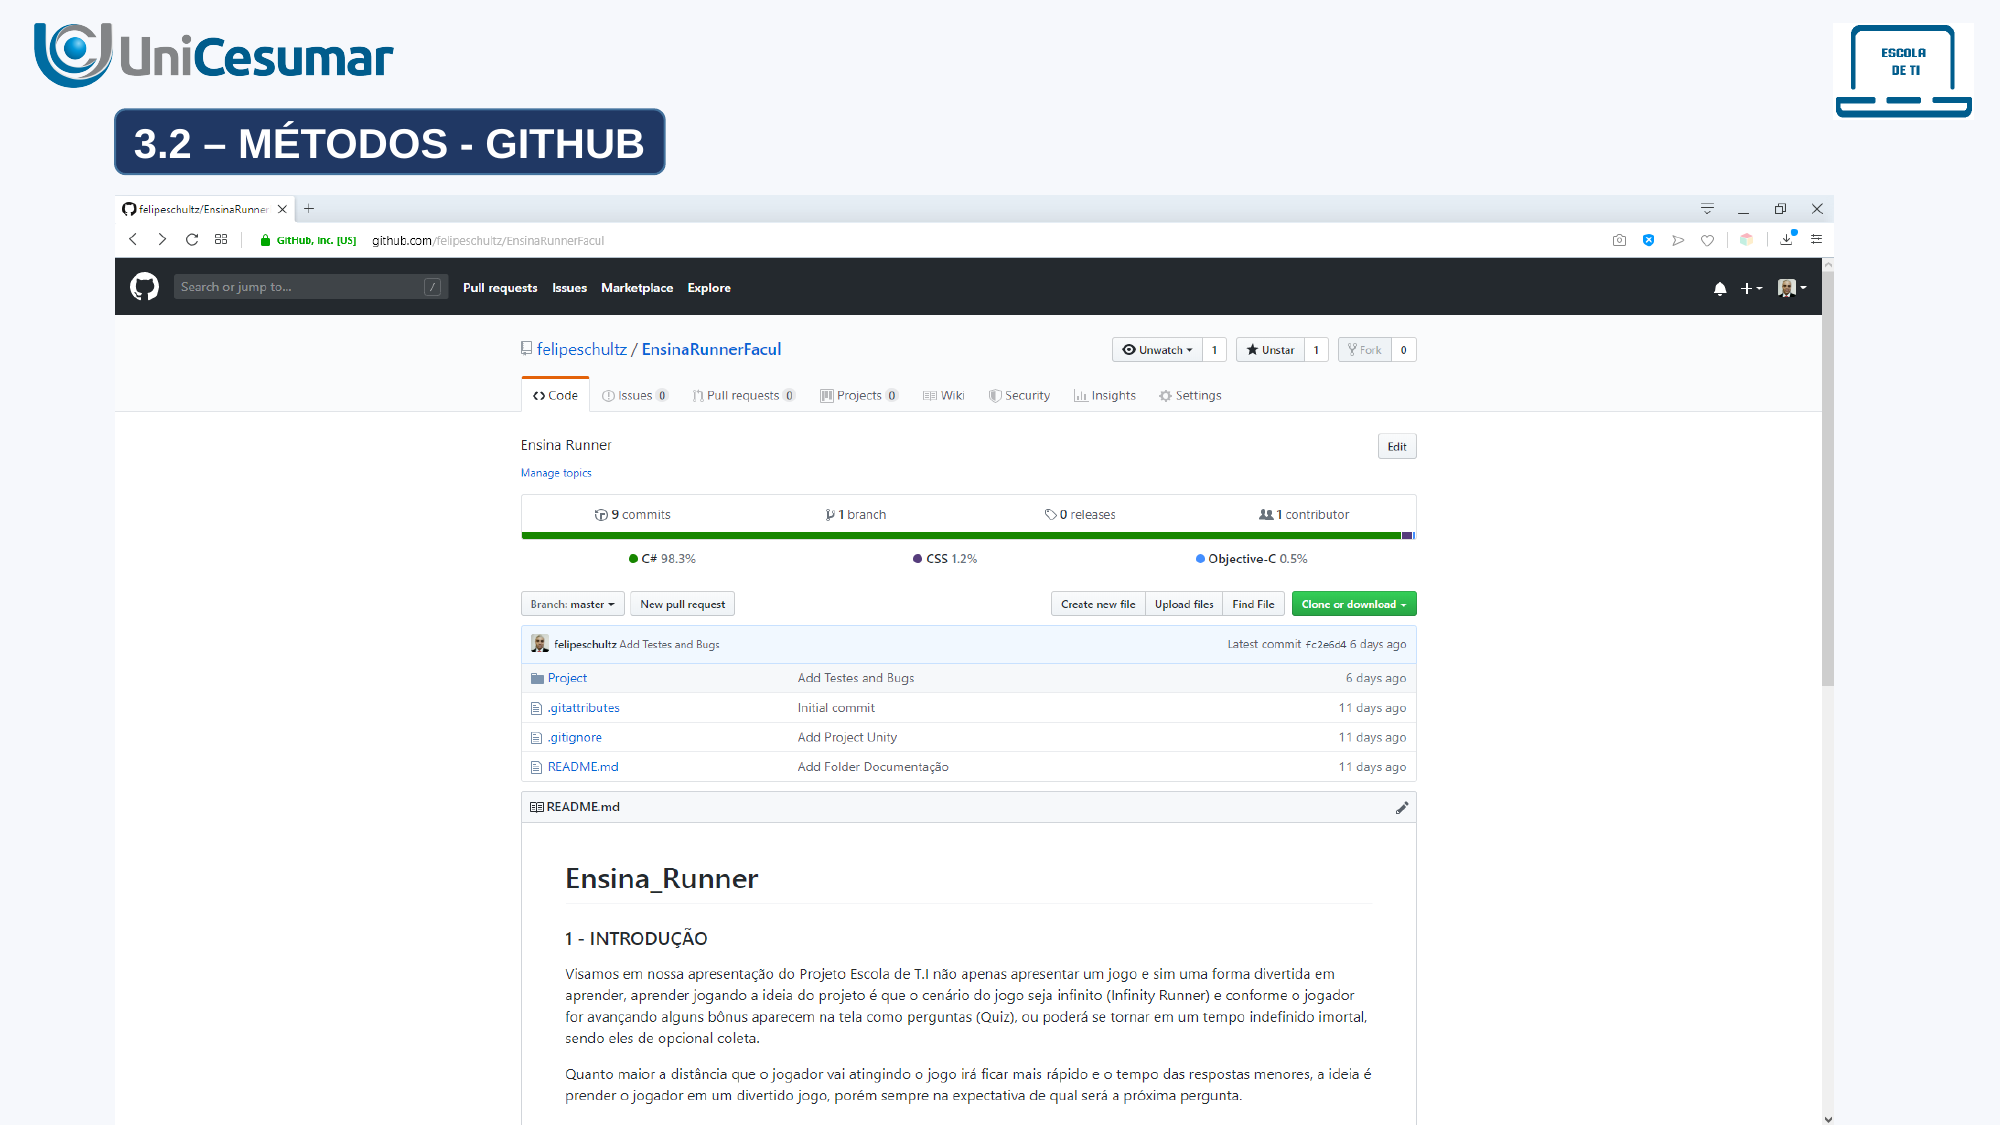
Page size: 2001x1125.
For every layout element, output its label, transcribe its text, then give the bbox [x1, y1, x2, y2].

picture [115, 195, 1834, 1125]
picture [34, 57, 72, 89]
text_box 3.2 – MÉTODOS - GITHUB [114, 108, 666, 176]
picture [46, 23, 394, 89]
picture [1833, 23, 1974, 120]
